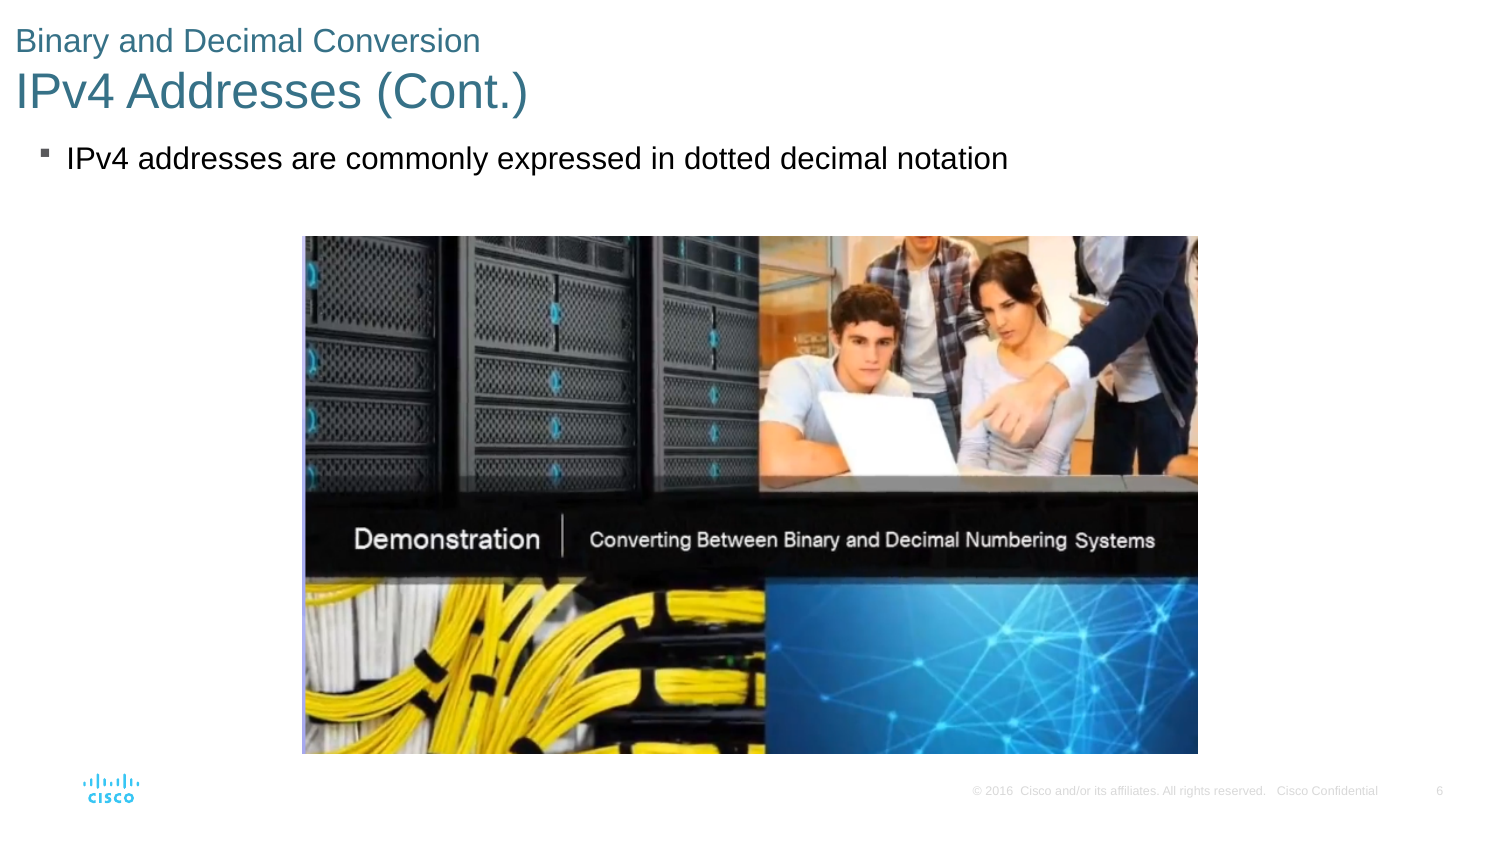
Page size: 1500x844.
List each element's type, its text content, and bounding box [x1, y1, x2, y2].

list IPv4 addresses are commonly expressed in dotted decimal notation [23, 131, 1476, 813]
title Binary and Decimal Conversion IPv4 Addresses (Cont.) [0, 6, 1500, 131]
picture [302, 235, 1198, 754]
